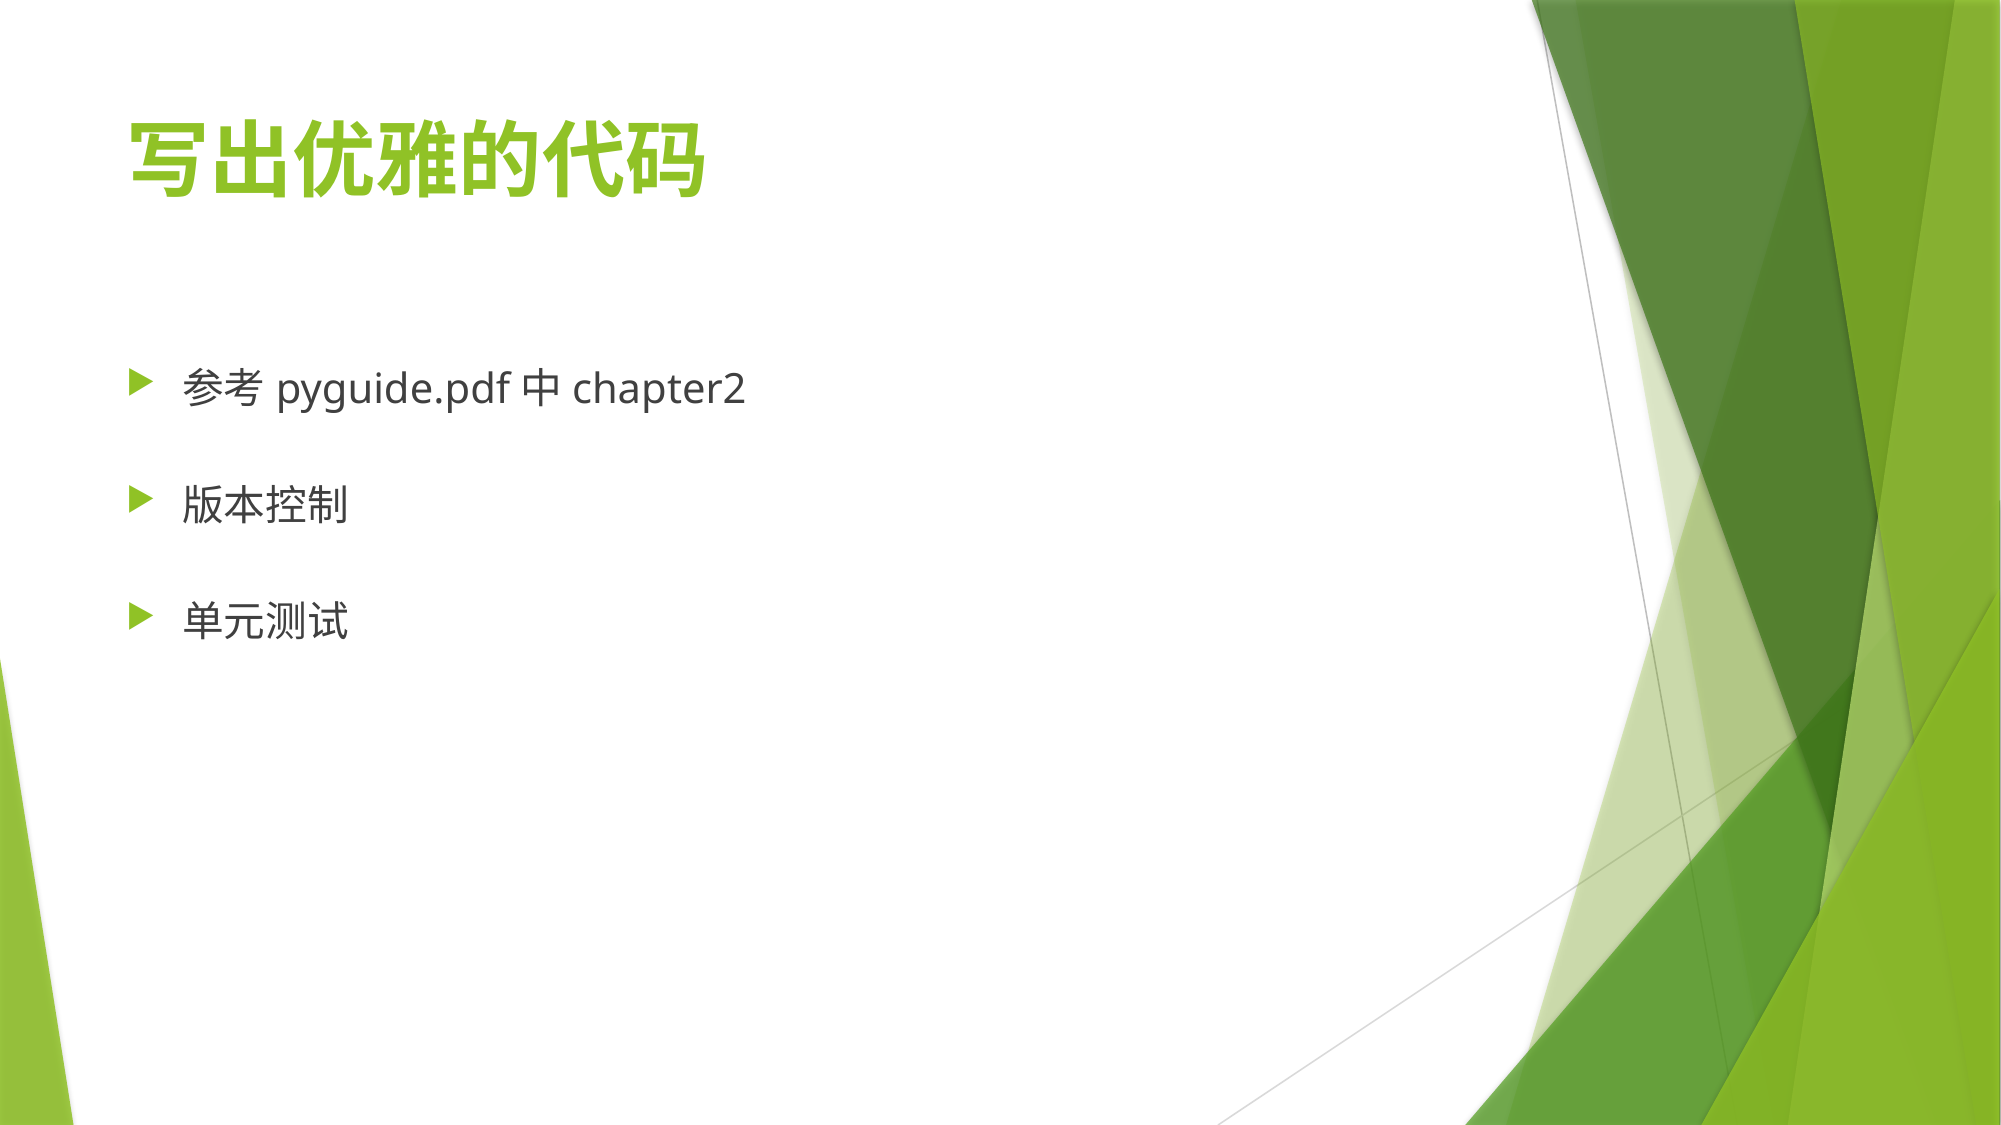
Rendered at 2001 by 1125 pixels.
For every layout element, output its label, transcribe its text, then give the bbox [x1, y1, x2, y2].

title 写出优雅的代码 [111, 99, 1522, 317]
list 参考pyguide.pdf中chapter2 版本控制 单元测试 [111, 354, 1522, 992]
